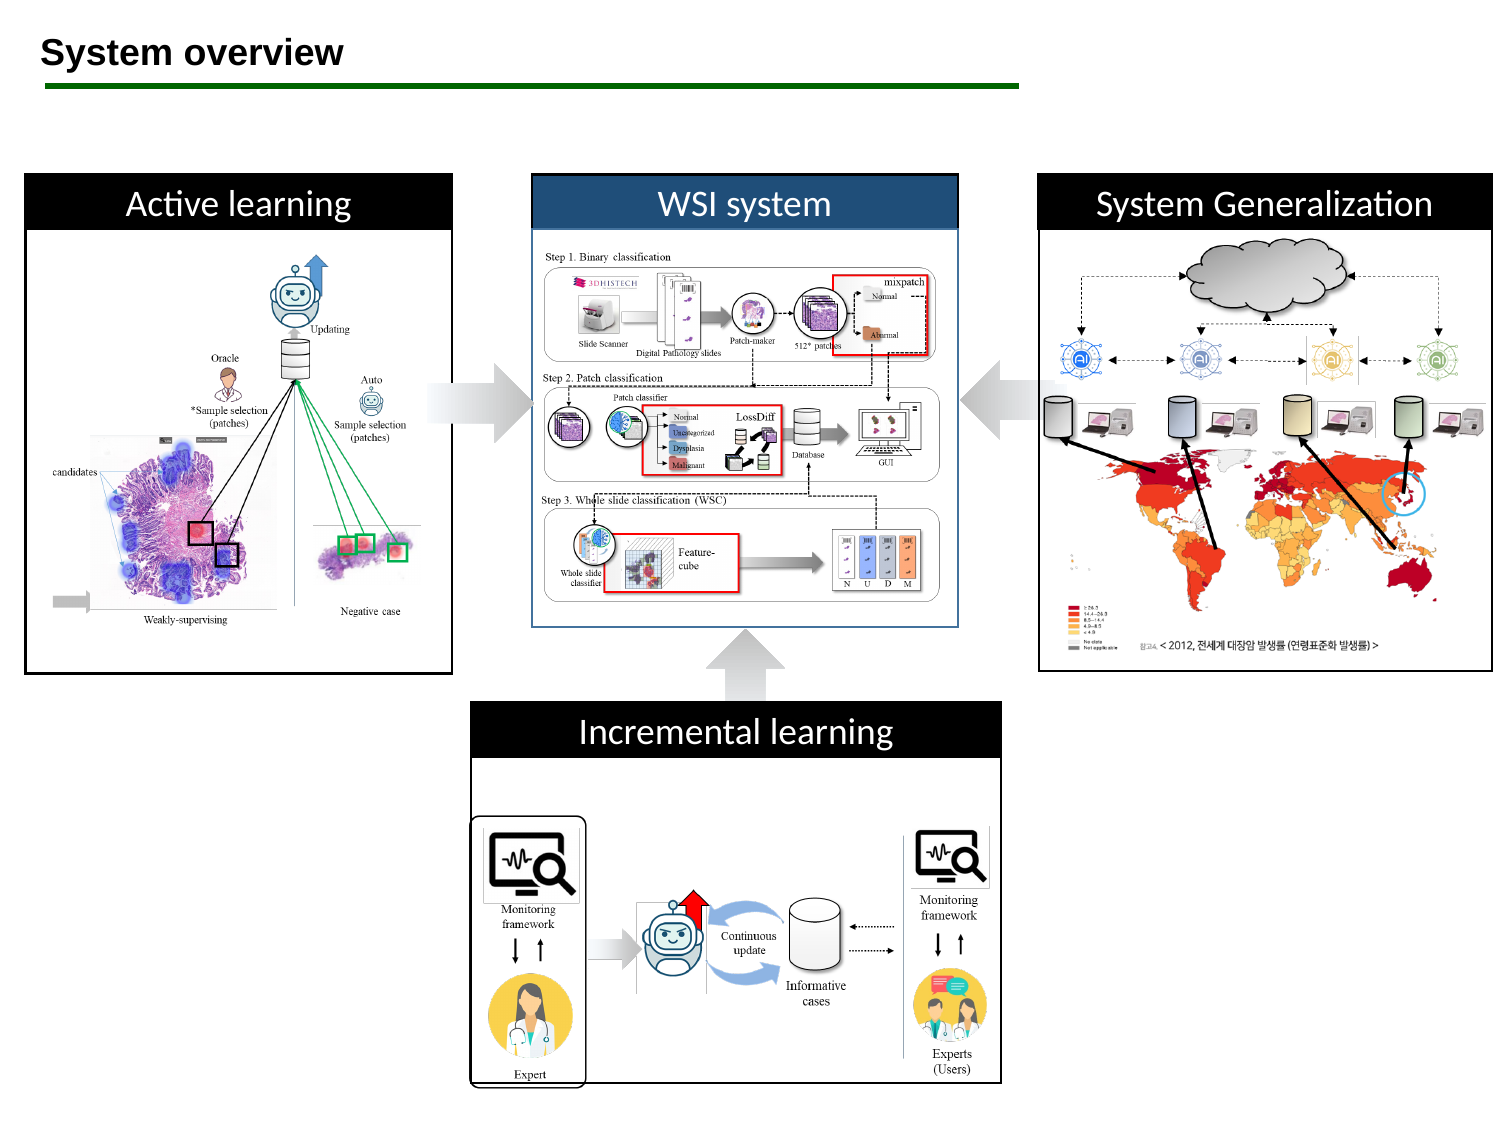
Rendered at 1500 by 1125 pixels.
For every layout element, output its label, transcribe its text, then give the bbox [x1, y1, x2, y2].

text_box System overview [25, 20, 797, 81]
text_box Incremental learning [470, 701, 1002, 756]
picture [1039, 235, 1486, 651]
text_box [470, 756, 1002, 1084]
text_box [434, 360, 534, 446]
text_box [1038, 225, 1493, 672]
picture [52, 254, 434, 632]
text_box [24, 228, 453, 675]
text_box Active learning [24, 173, 453, 228]
picture [534, 246, 944, 602]
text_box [463, 795, 994, 1119]
text_box [959, 357, 1038, 443]
text_box [531, 228, 959, 628]
text_box System Generalization [1037, 173, 1493, 230]
text_box WSI system [531, 173, 959, 228]
text_box [703, 628, 788, 701]
